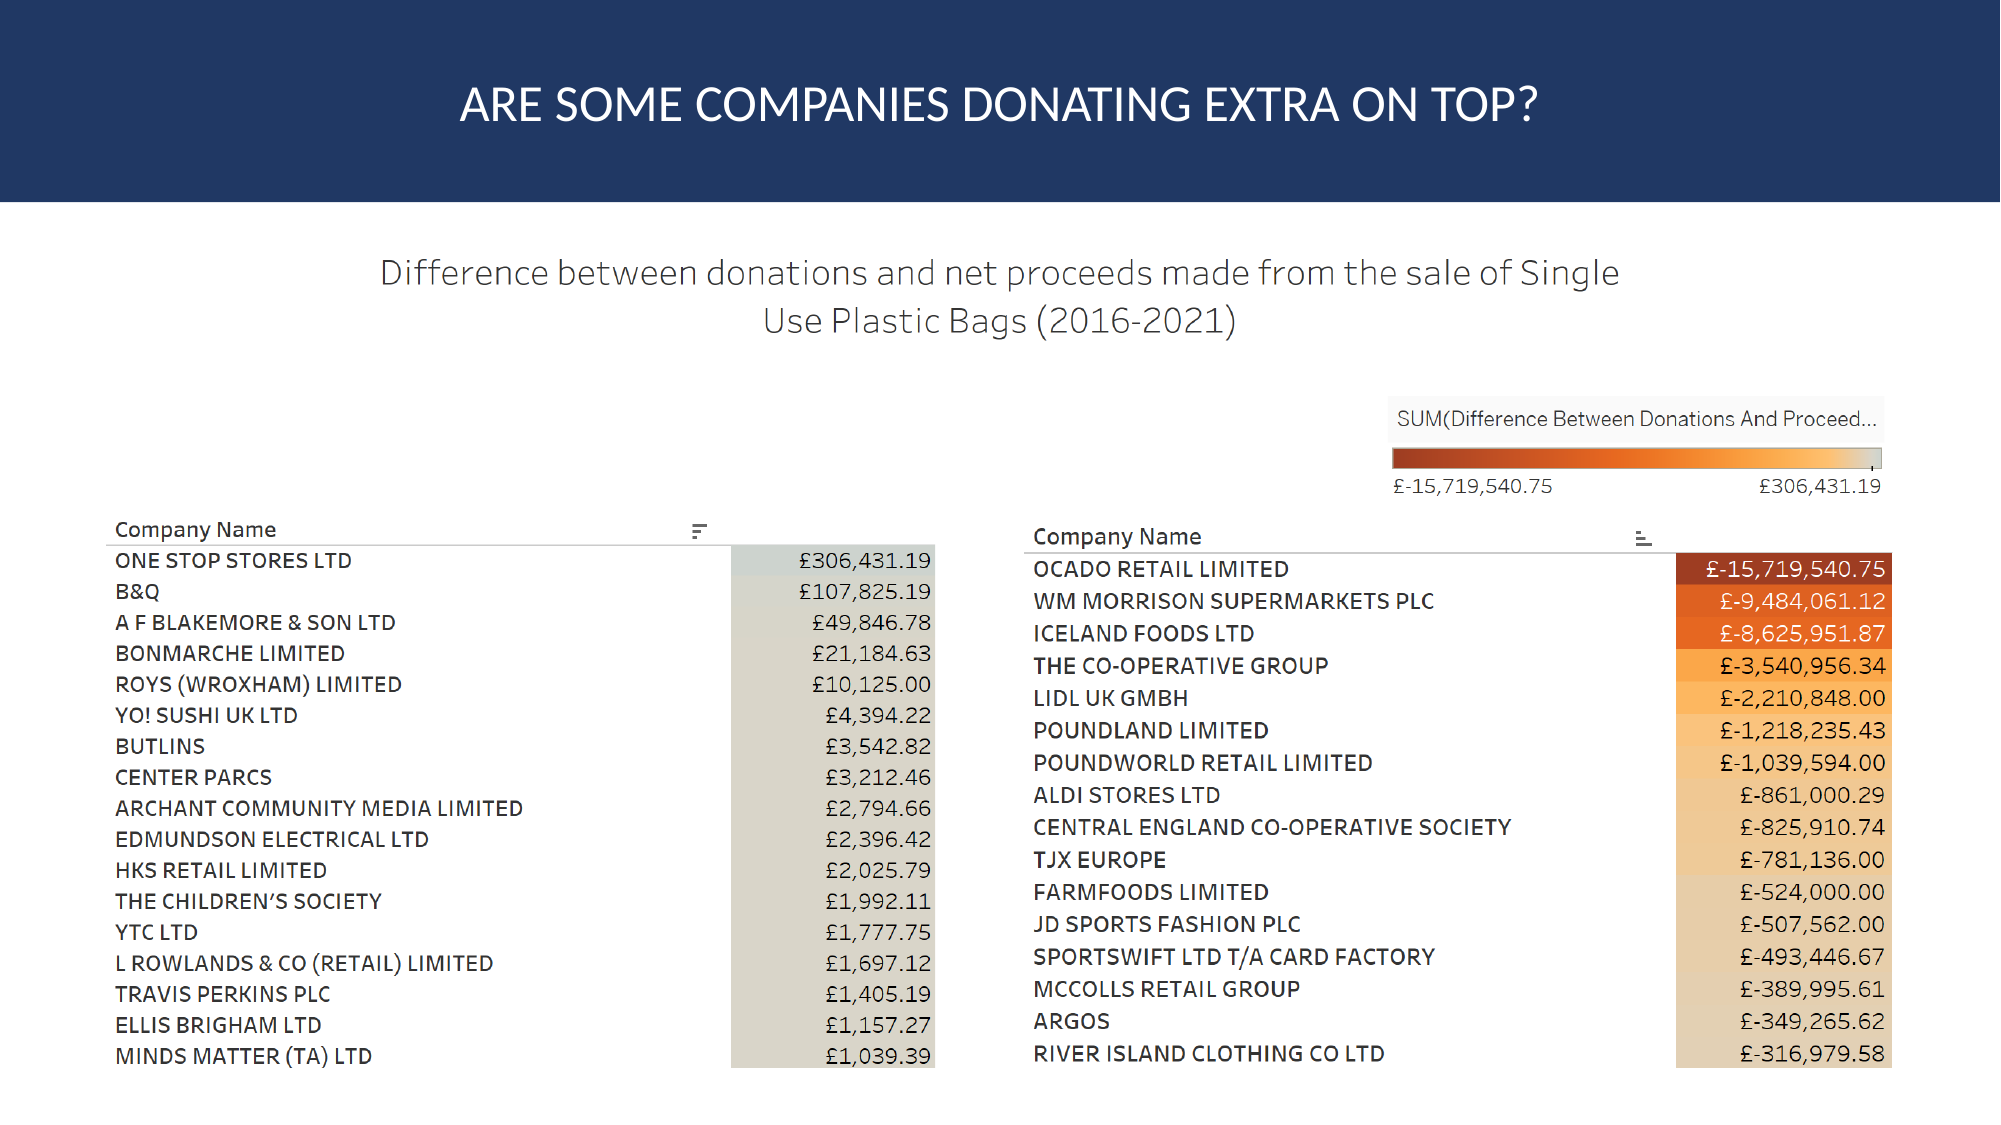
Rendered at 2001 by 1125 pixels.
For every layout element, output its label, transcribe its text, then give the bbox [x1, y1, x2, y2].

picture [1387, 396, 1885, 499]
text_box ARE SOME COMPANIES DONATING EXTRA ON TOP? [0, 0, 2000, 203]
picture [104, 518, 936, 1068]
picture [1013, 518, 1896, 1068]
picture [345, 243, 1631, 348]
